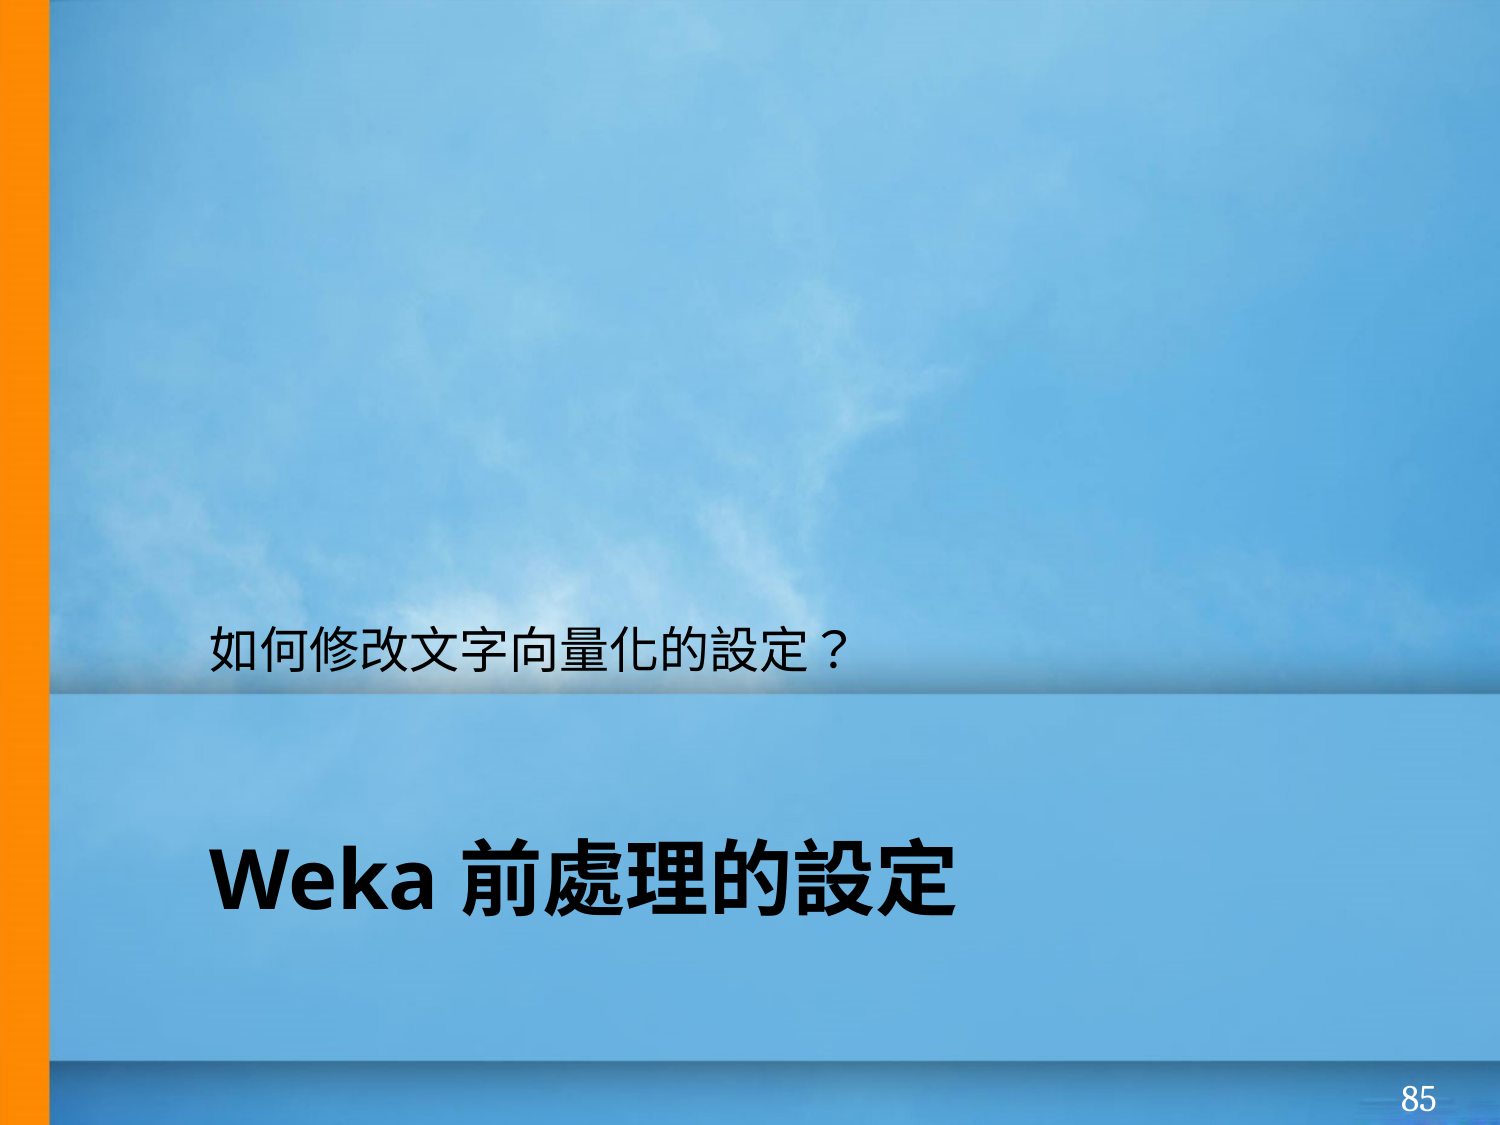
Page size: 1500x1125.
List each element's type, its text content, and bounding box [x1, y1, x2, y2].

slide_number ‹#› [1350, 1074, 1488, 1118]
picture [0, 0, 1500, 1125]
title Weka前處理的設定 [194, 693, 1422, 1060]
subtitle 如何修改文字向量化的設定？ [194, 549, 1272, 694]
